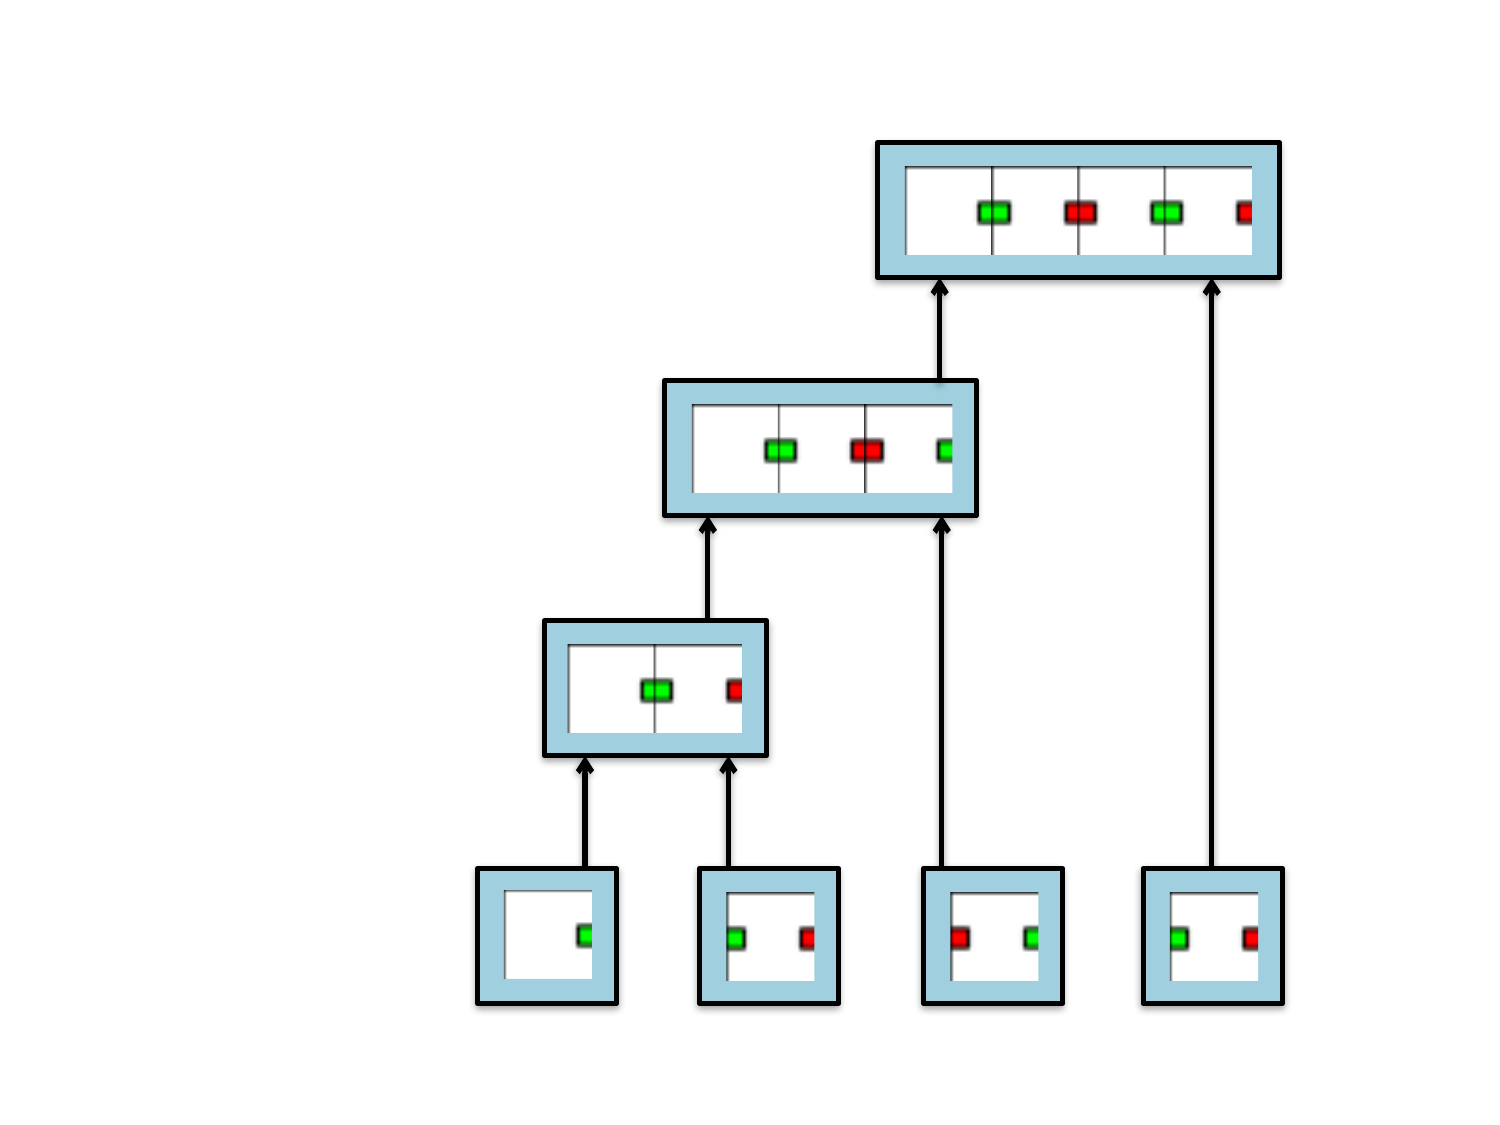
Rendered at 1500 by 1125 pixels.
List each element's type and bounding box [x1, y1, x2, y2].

text_box [477, 868, 617, 1004]
text_box [691, 403, 872, 493]
text_box [904, 166, 1253, 255]
text_box [877, 142, 1283, 1004]
text_box [544, 620, 767, 869]
text_box [664, 380, 872, 869]
text_box [567, 644, 743, 733]
text_box [699, 868, 839, 1004]
